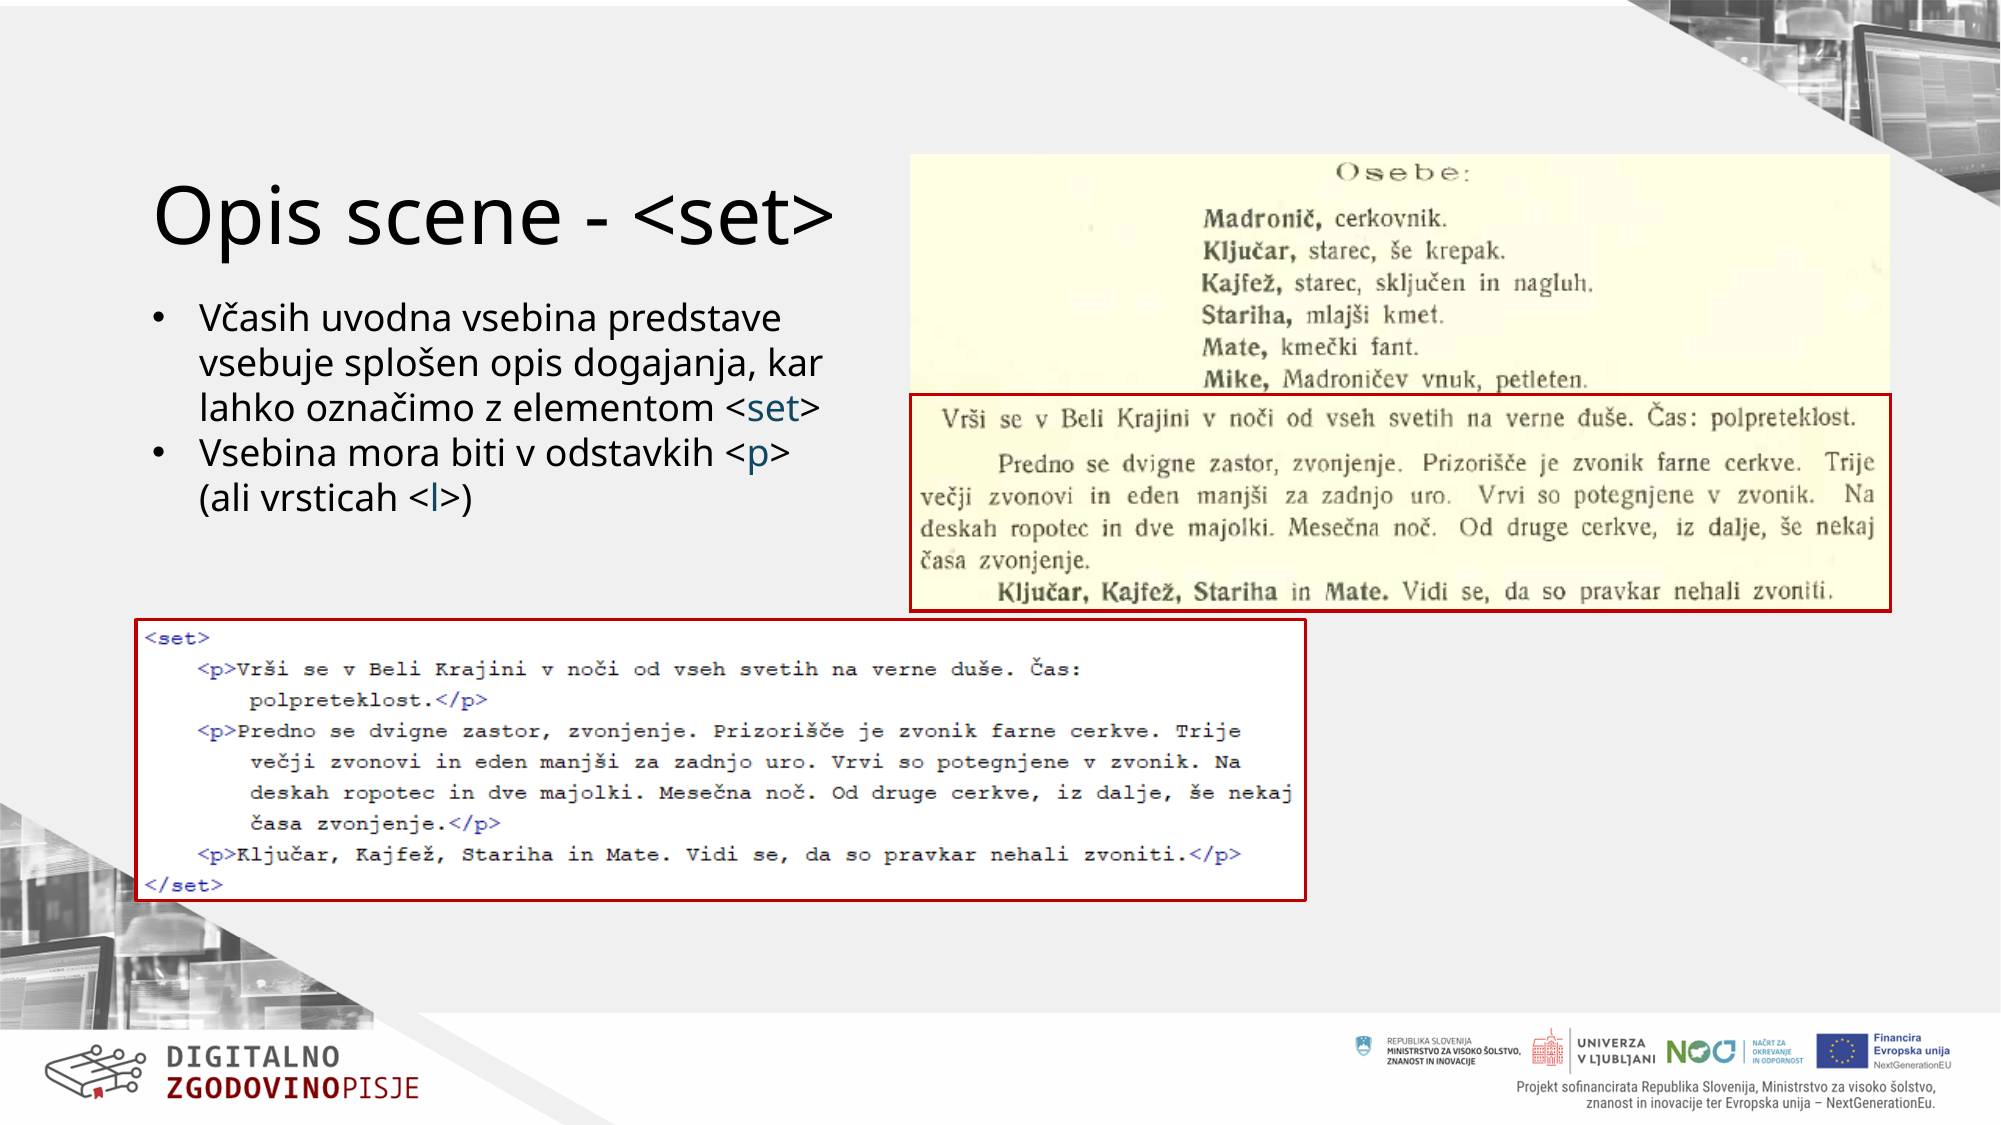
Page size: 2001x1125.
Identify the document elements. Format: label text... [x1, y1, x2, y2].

text_box Včasih uvodna vsebina predstave vsebuje splošen opis dogajanja, kar lahko označimo z elementom <set> Vsebina mora biti v odstavkih <p> (ali vrsticah <l>) [137, 286, 856, 527]
picture [0, 0, 2001, 1125]
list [909, 153, 1891, 612]
title Opis scene - <set> [137, 165, 856, 273]
